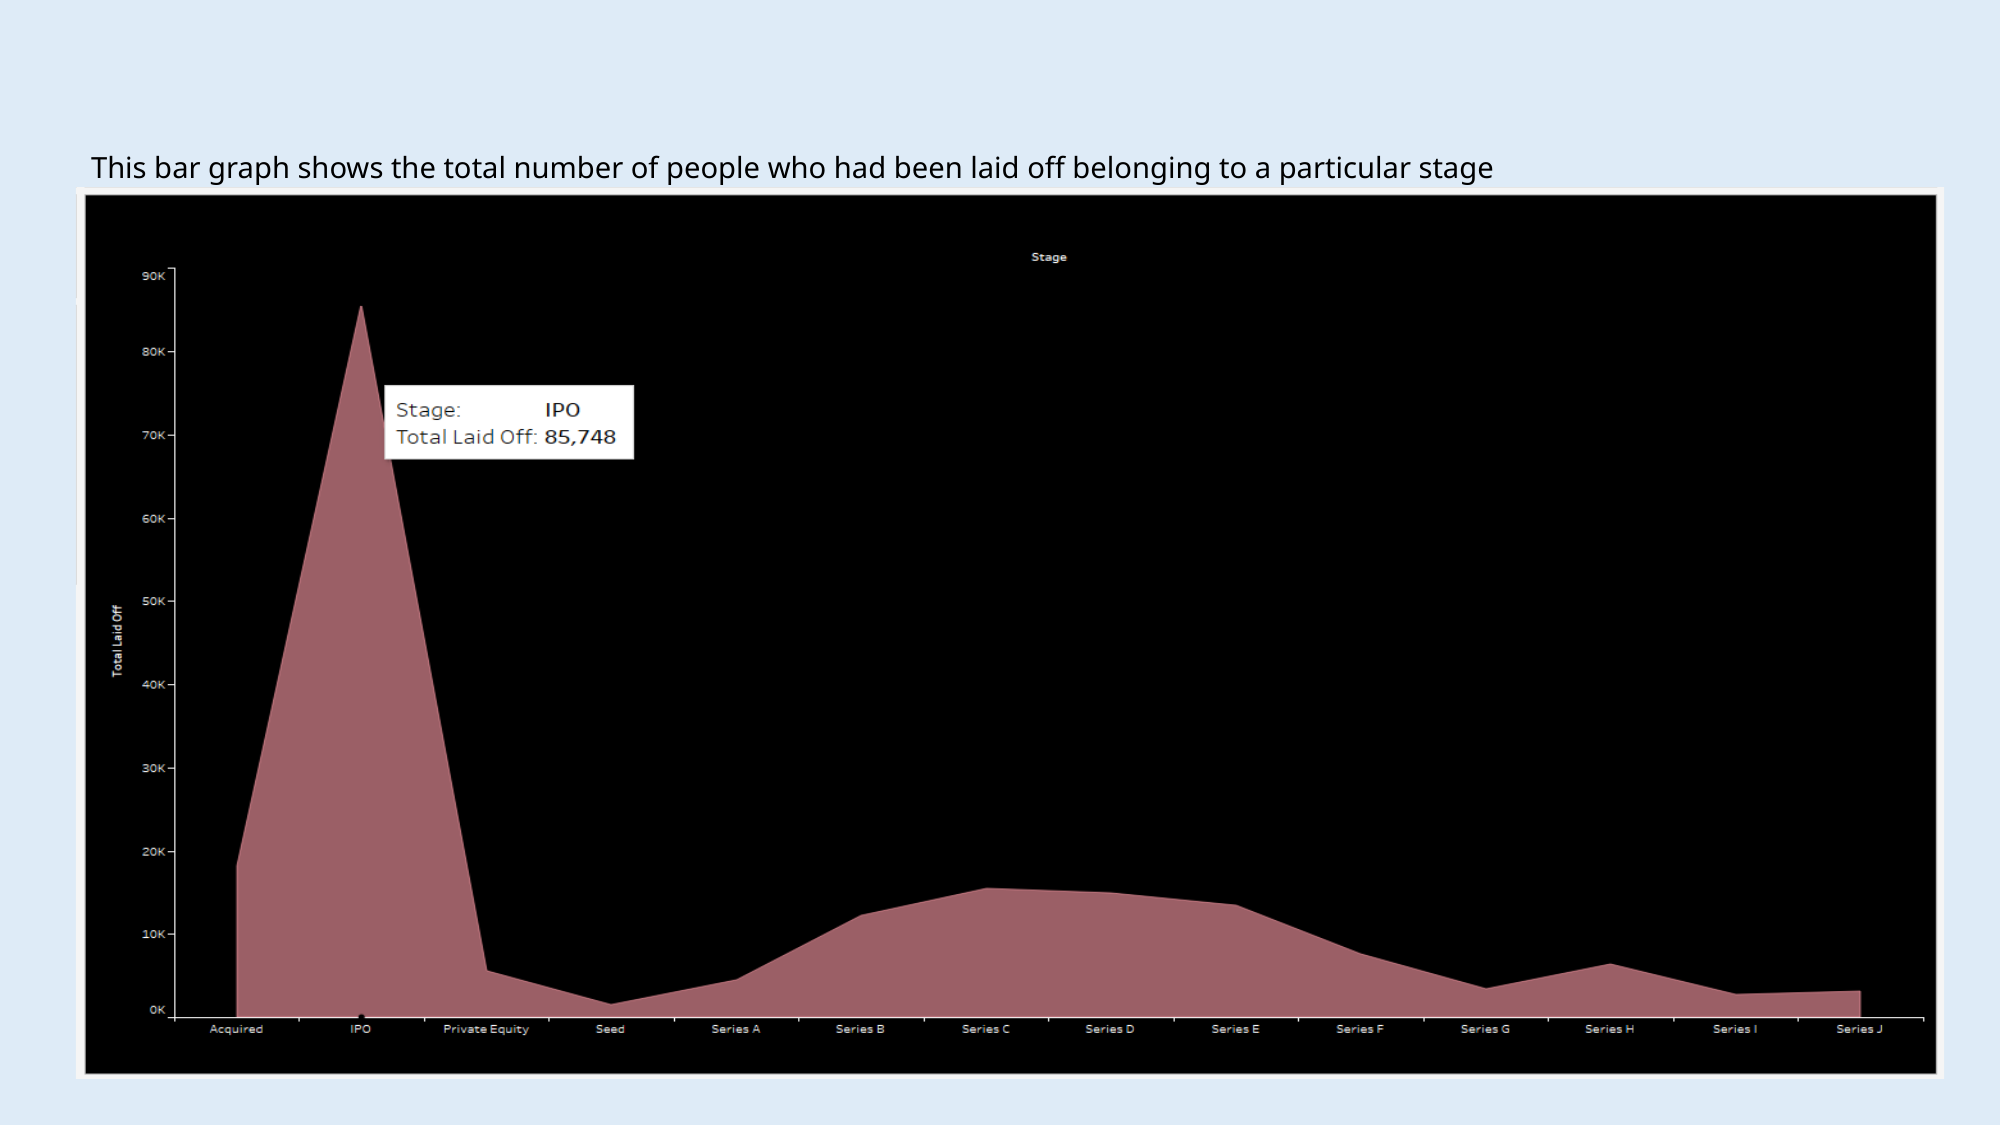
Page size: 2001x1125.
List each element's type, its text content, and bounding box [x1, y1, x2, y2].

title This bar graph shows the total number of people who had been laid off belonging to a particular stage [75, 59, 1801, 187]
picture [75, 187, 1945, 1079]
